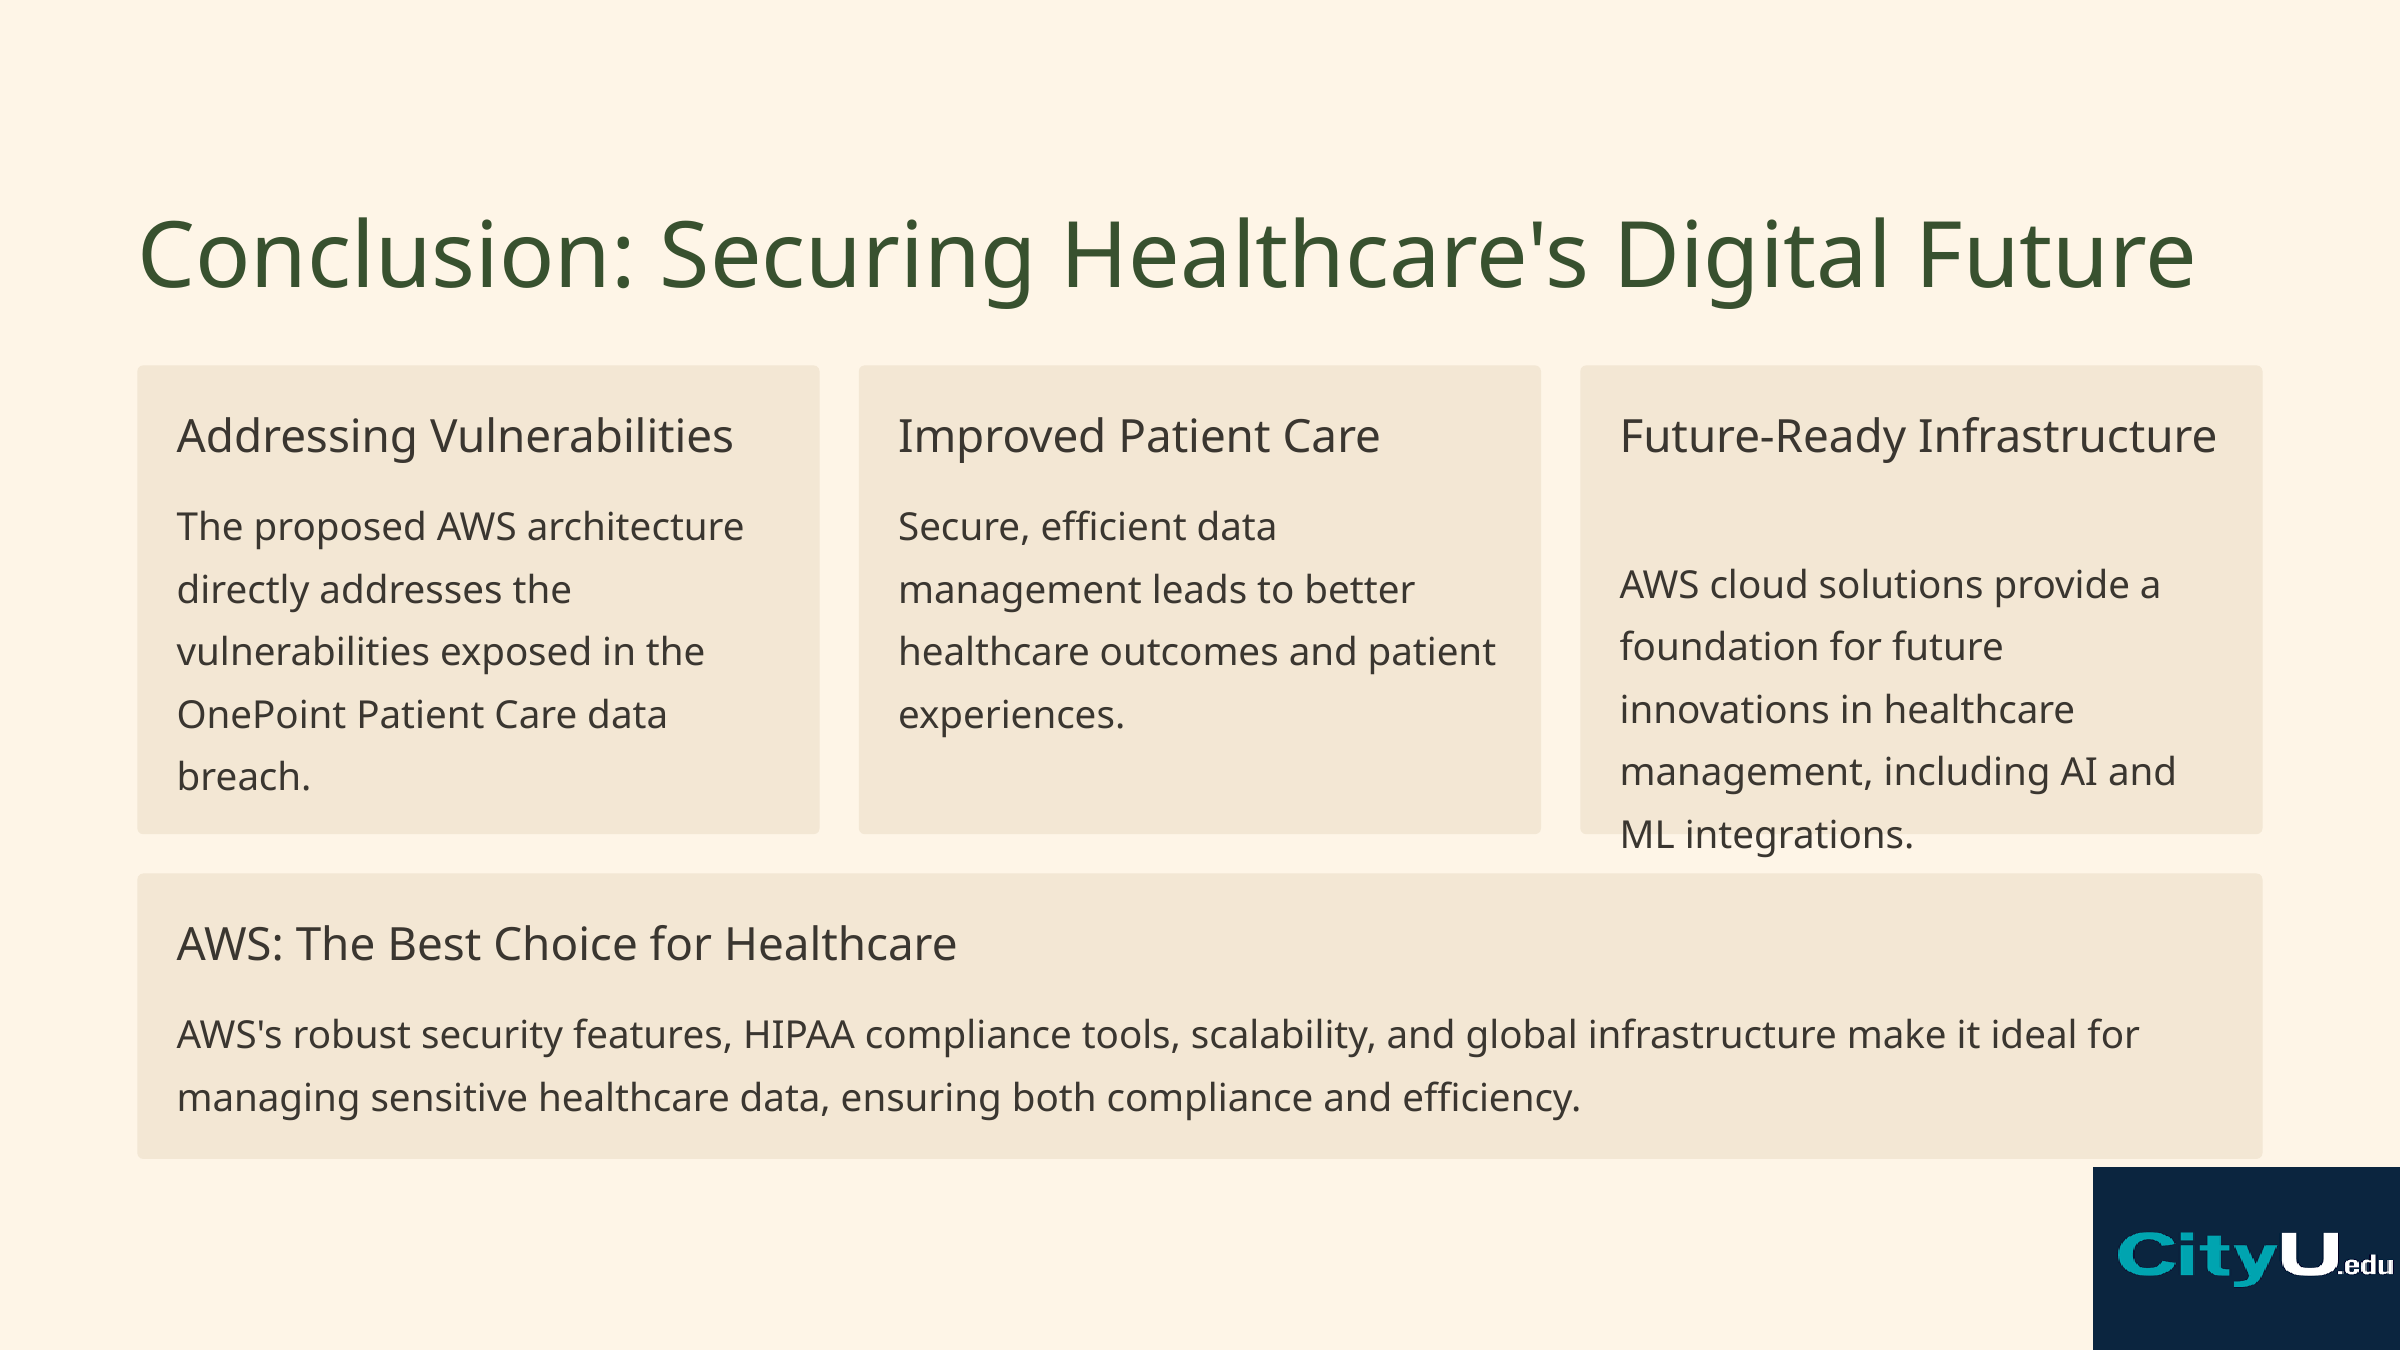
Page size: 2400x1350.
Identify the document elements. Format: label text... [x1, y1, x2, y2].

text_box Conclusion: Securing Healthcare's Digital Future [137, 190, 2221, 307]
text_box Improved Patient Care [898, 404, 1382, 463]
text_box [137, 873, 2263, 1159]
text_box AWS cloud solutions provide a foundation for future innovations in healthcare management, including AI and ML integrations. [1619, 543, 2224, 795]
text_box AWS's robust security features, HIPAA compliance tools, scalability, and global infrastructure make it ideal for managing sensitive healthcare data, ensuring both compliance and efficiency. [176, 994, 2224, 1120]
text_box Addressing Vulnerabilities [176, 404, 737, 463]
text_box AWS: The Best Choice for Healthcare [176, 912, 970, 971]
text_box [858, 365, 1542, 835]
picture [2093, 1167, 2400, 1350]
text_box Future-Ready Infrastructure [1619, 404, 2224, 521]
text_box Secure, efficient data management leads to better healthcare outcomes and patient experiences. [898, 485, 1502, 675]
text_box The proposed AWS architecture directly addresses the vulnerabilities exposed in the OnePoint Patient Care data breach. [176, 485, 781, 738]
text_box [137, 365, 820, 835]
text_box [1580, 365, 2263, 835]
